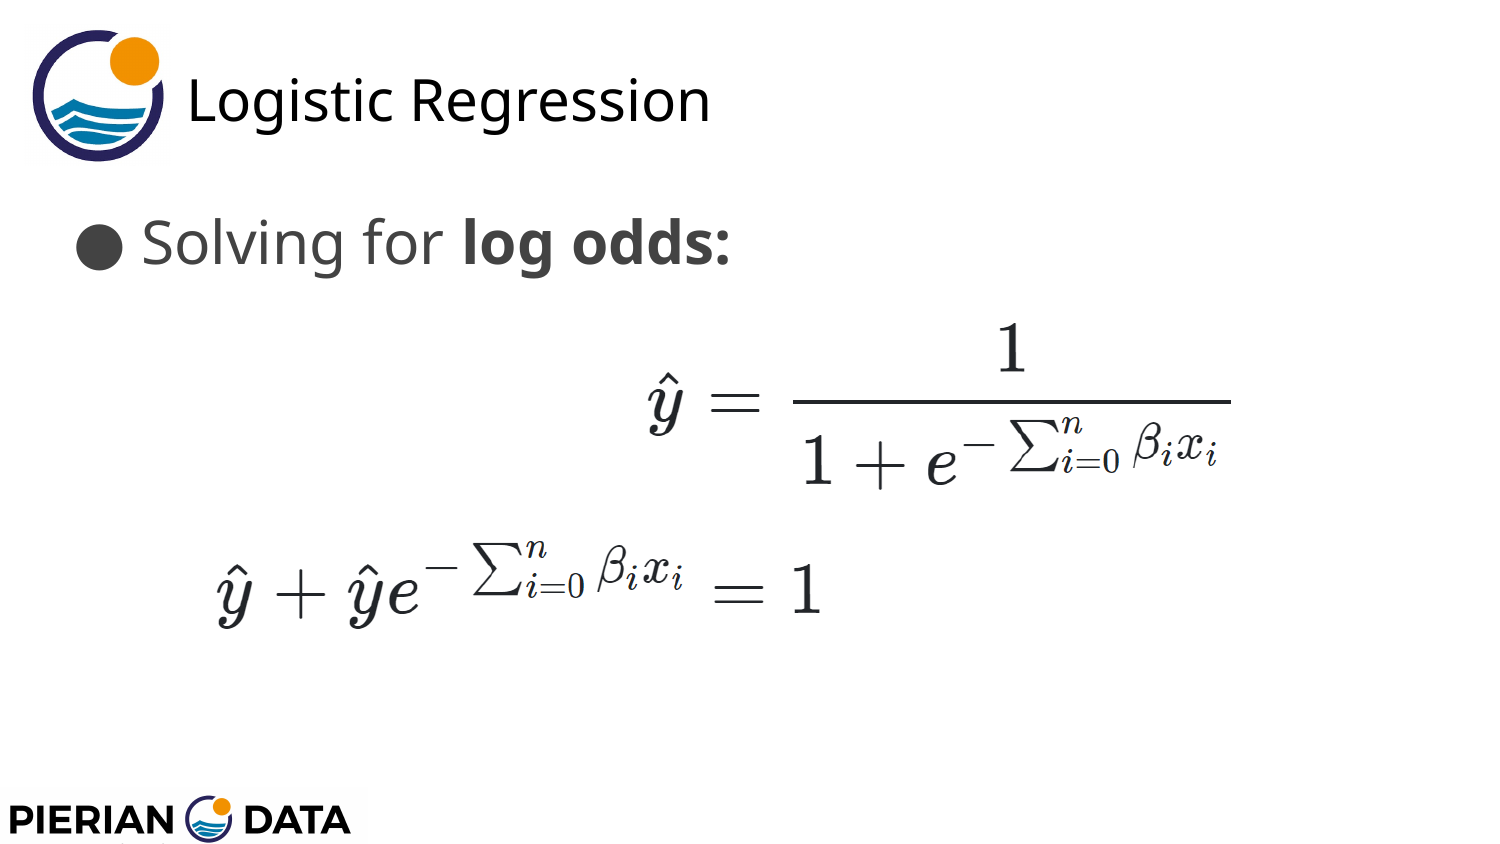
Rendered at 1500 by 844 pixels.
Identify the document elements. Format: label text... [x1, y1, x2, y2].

picture [24, 24, 172, 167]
picture [627, 290, 1247, 515]
title Logistic Regression [176, 48, 1449, 143]
list Solving for log odds: [51, 189, 1476, 750]
picture [201, 531, 834, 635]
picture [0, 787, 368, 844]
